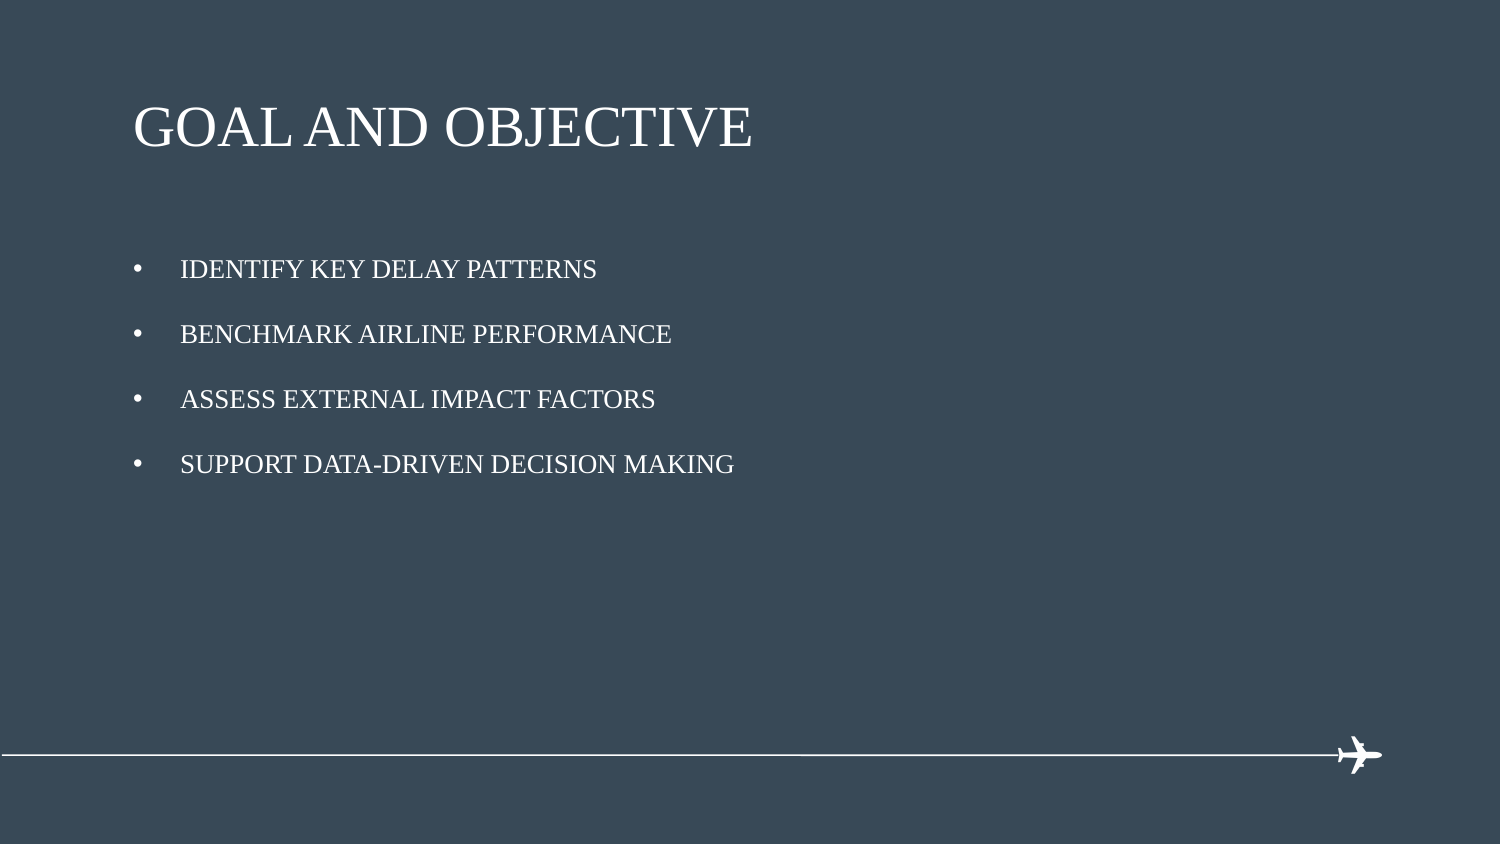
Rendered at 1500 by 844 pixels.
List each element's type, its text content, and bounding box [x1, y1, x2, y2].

subtitle IDENTIFY KEY DELAY PATTERNS BENCHMARK AIRLINE PERFORMANCE ASSESS EXTERNAL IMPACT FACTORS SUPPORT DATA-DRIVEN DECISION MAKING [118, 236, 1066, 674]
title GOAL AND OBJECTIVE [118, 72, 1382, 167]
picture [1338, 733, 1382, 777]
